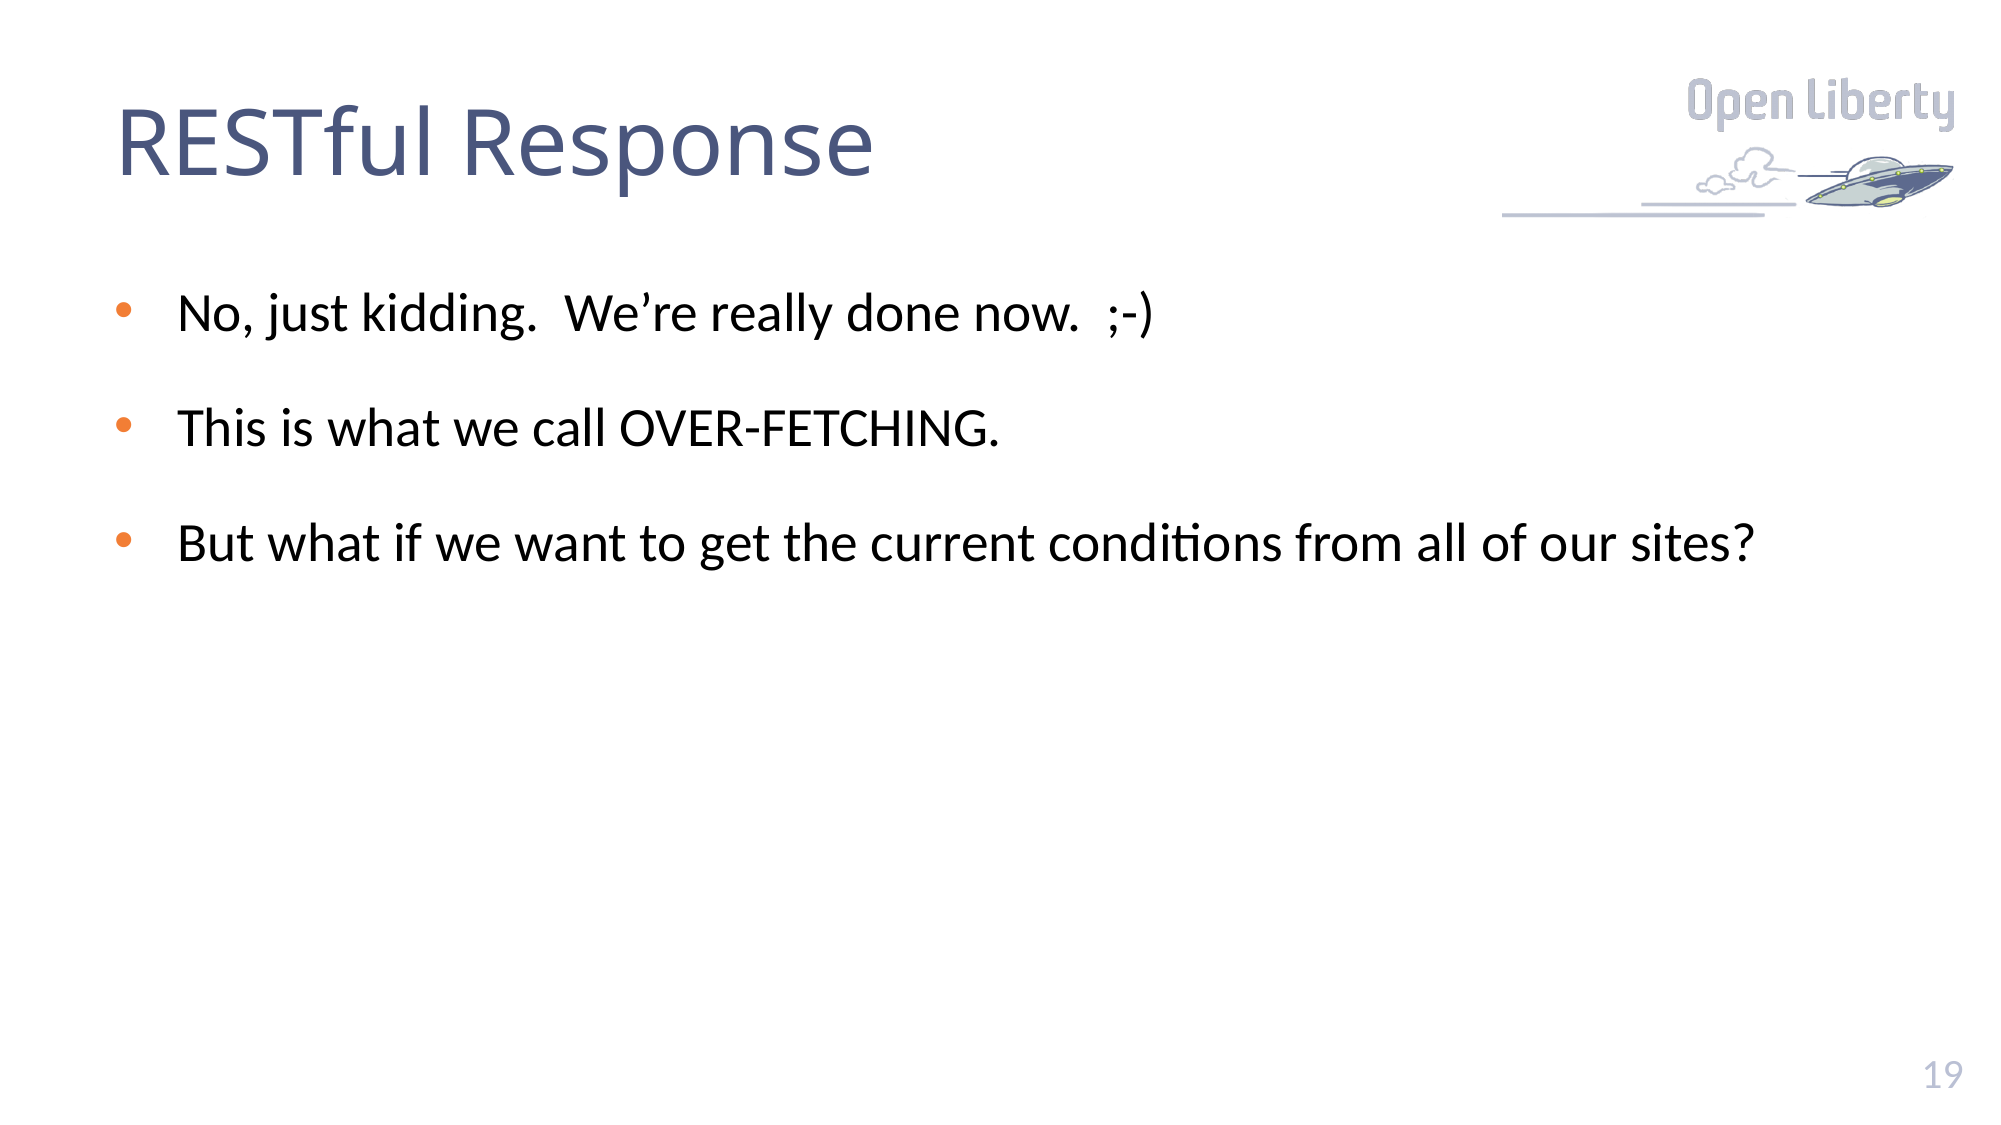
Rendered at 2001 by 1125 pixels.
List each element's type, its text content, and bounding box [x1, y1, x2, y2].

text_box No, just kidding. We’re really done now. ;-) This is what we call OVER-FETCHING. But what if we want to get the current conditions from all of our sites? [99, 262, 1900, 1005]
picture [1470, 73, 2001, 237]
title RESTful Response [99, 45, 1900, 233]
